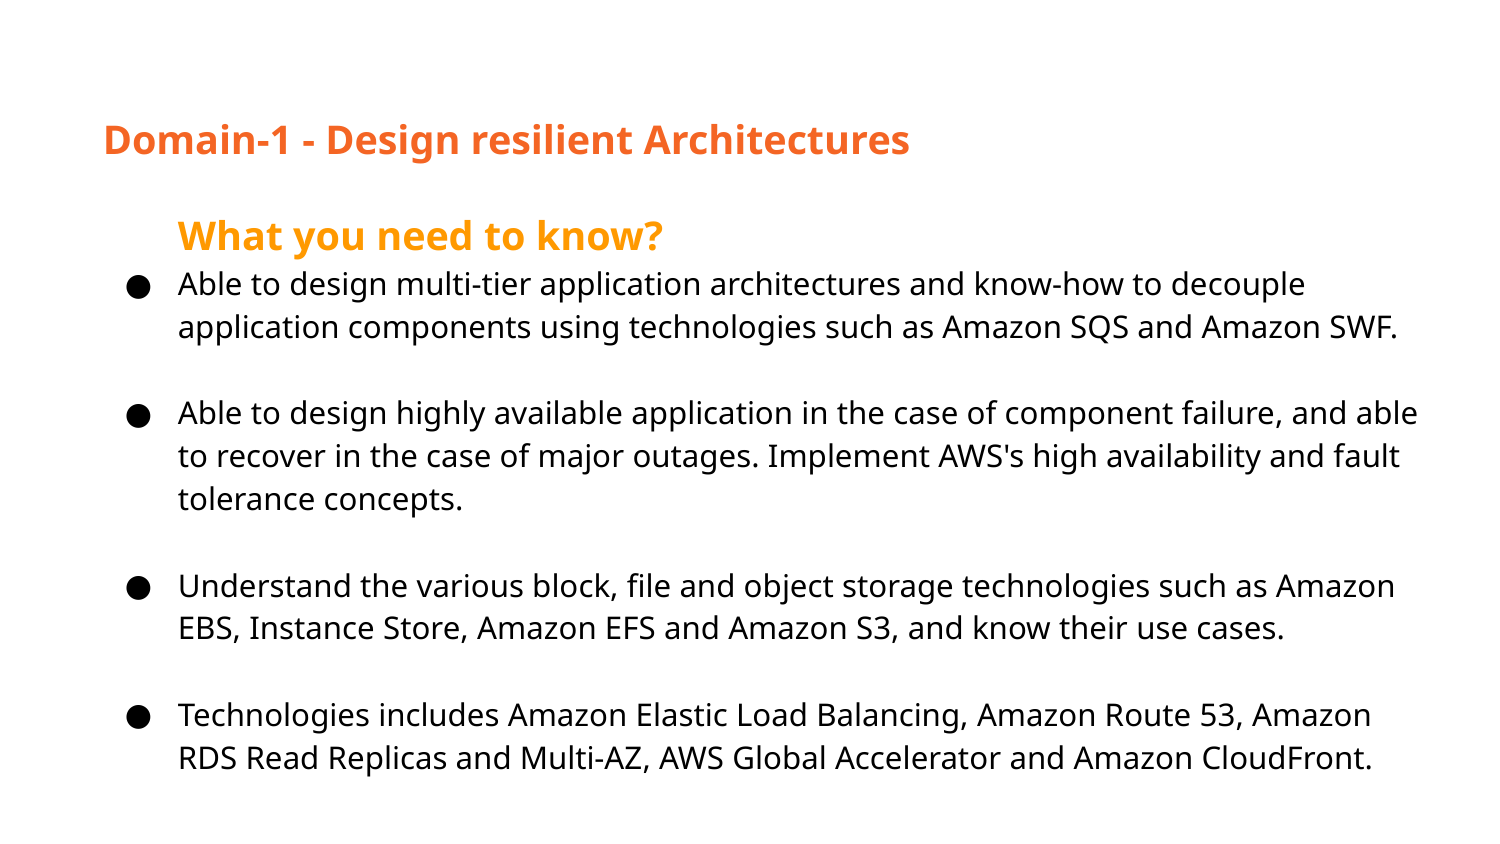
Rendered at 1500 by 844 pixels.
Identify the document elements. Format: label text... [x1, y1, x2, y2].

title What you need to know? Able to design multi-tier application architectures and know-how to decouple application components using technologies such as Amazon SQS and Amazon SWF. Able to design highly available application in the case of component failure, and able to recover in the case of major outages. Implement AWS's high availability and fault tolerance concepts. Understand the various block, file and object storage technologies such as Amazon EBS, Instance Store, Amazon EFS and Amazon S3, and know their use cases. Technologies includes Amazon Elastic Load Balancing, Amazon Route 53, Amazon RDS Read Replicas and Multi-AZ, AWS Global Accelerator and Amazon CloudFront. [87, 148, 1438, 774]
title Domain-1 - Design resilient Architectures [87, 52, 941, 148]
